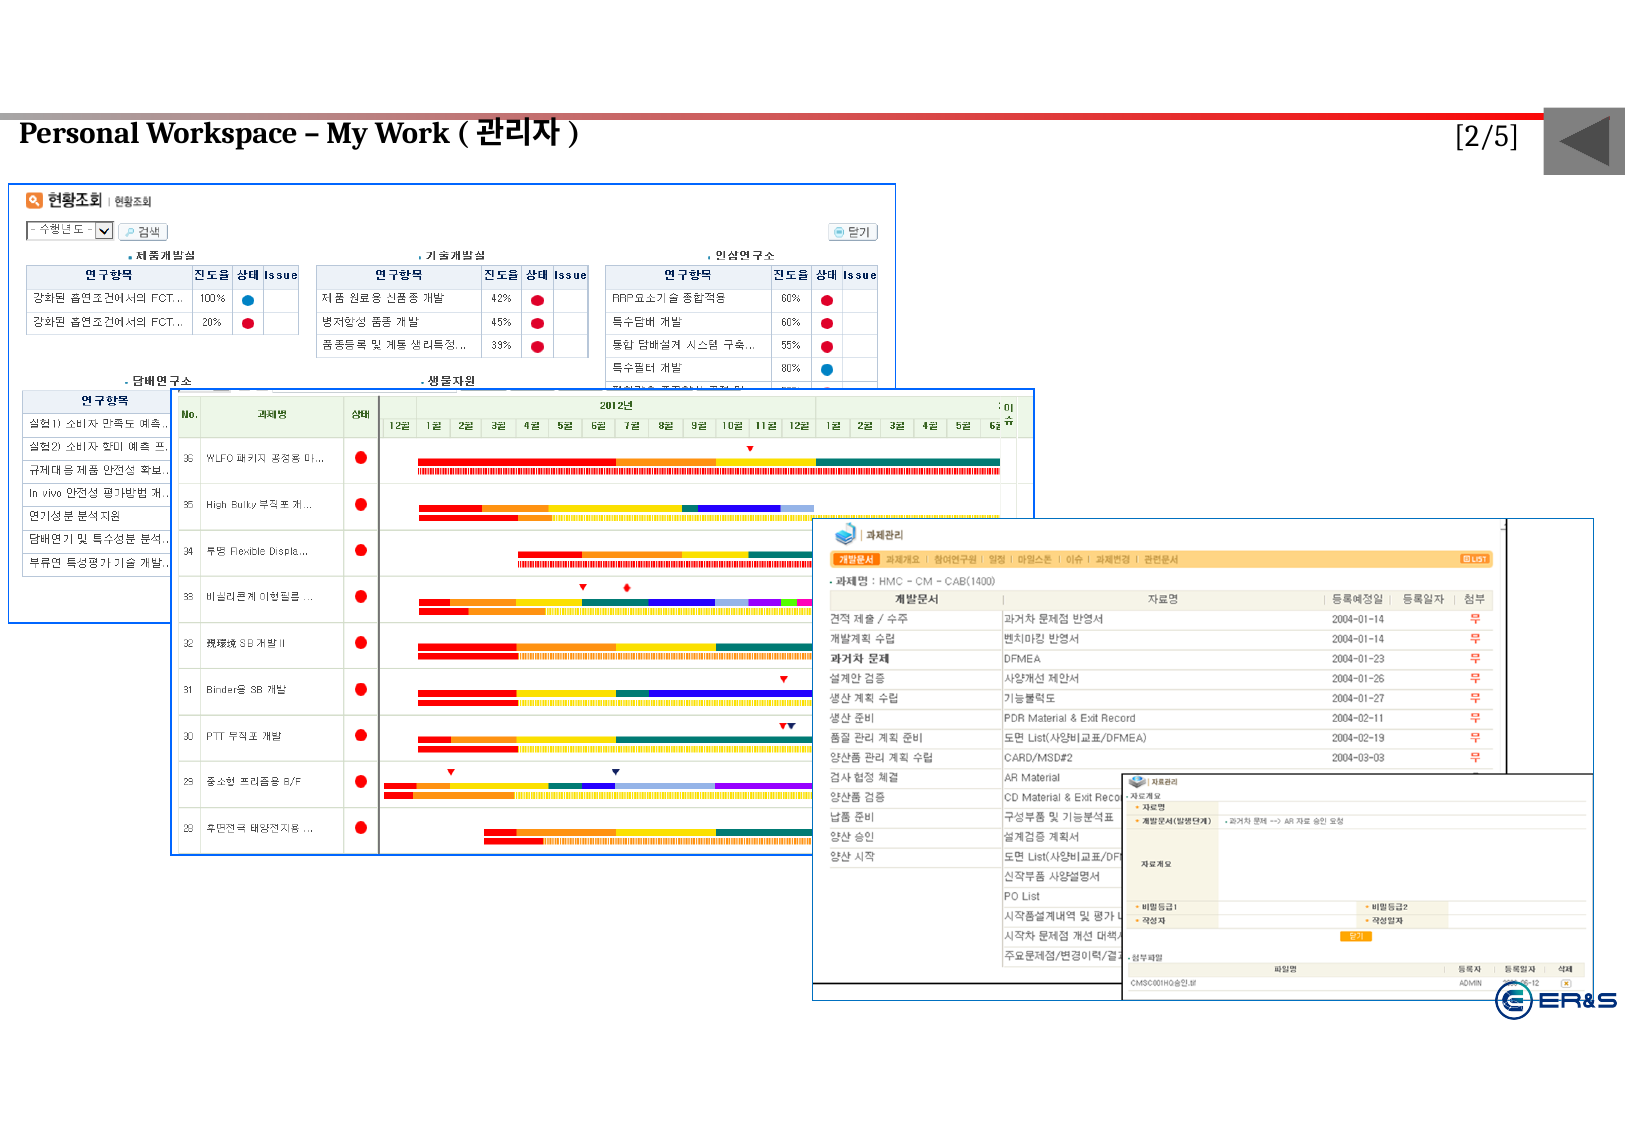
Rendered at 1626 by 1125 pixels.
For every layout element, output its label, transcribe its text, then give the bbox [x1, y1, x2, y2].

text_box [2/5] [1439, 108, 1535, 160]
text_box Personal Workspace – My Work (관리자) [4, 105, 596, 157]
text_box [1542, 106, 1625, 177]
picture [8, 184, 1617, 1020]
